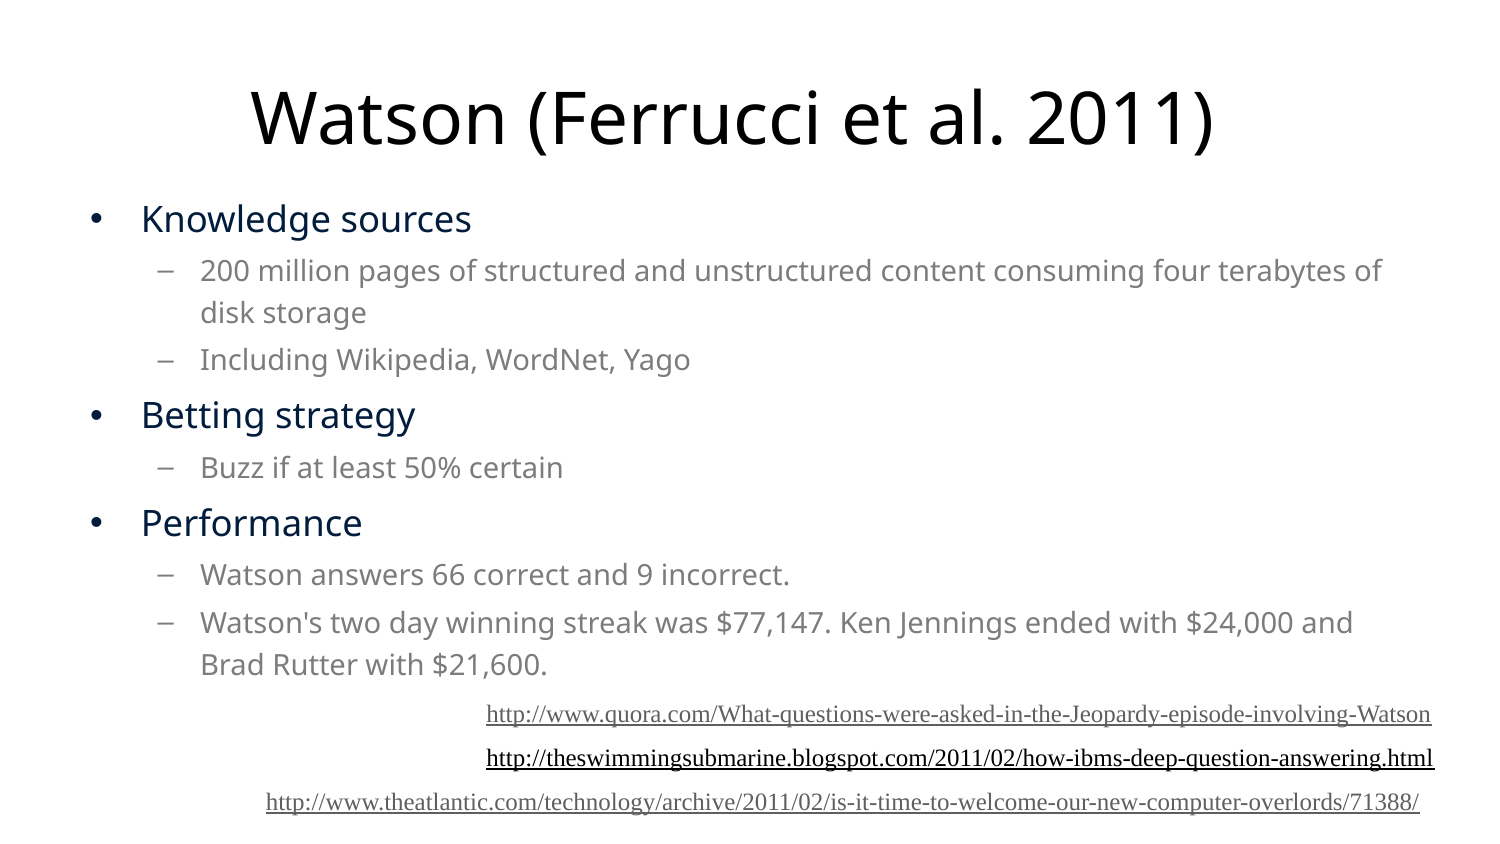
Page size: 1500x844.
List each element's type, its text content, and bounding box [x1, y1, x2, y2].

title Watson (Ferrucci et al. 2011) [41, 64, 1425, 180]
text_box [250, 689, 1472, 824]
list Knowledge sources 200 million pages of structured and unstructured content consuming four terabytes of disk storage Including Wikipedia, WordNet, Yago Betting strategy Buzz if at least 50% certain Performance Watson answers 66 correct and 9 incorrect. Watson's two day winning streak was $77,147. Ken Jennings ended with $24,000 and Brad Rutter with $21,600. [75, 179, 1425, 691]
